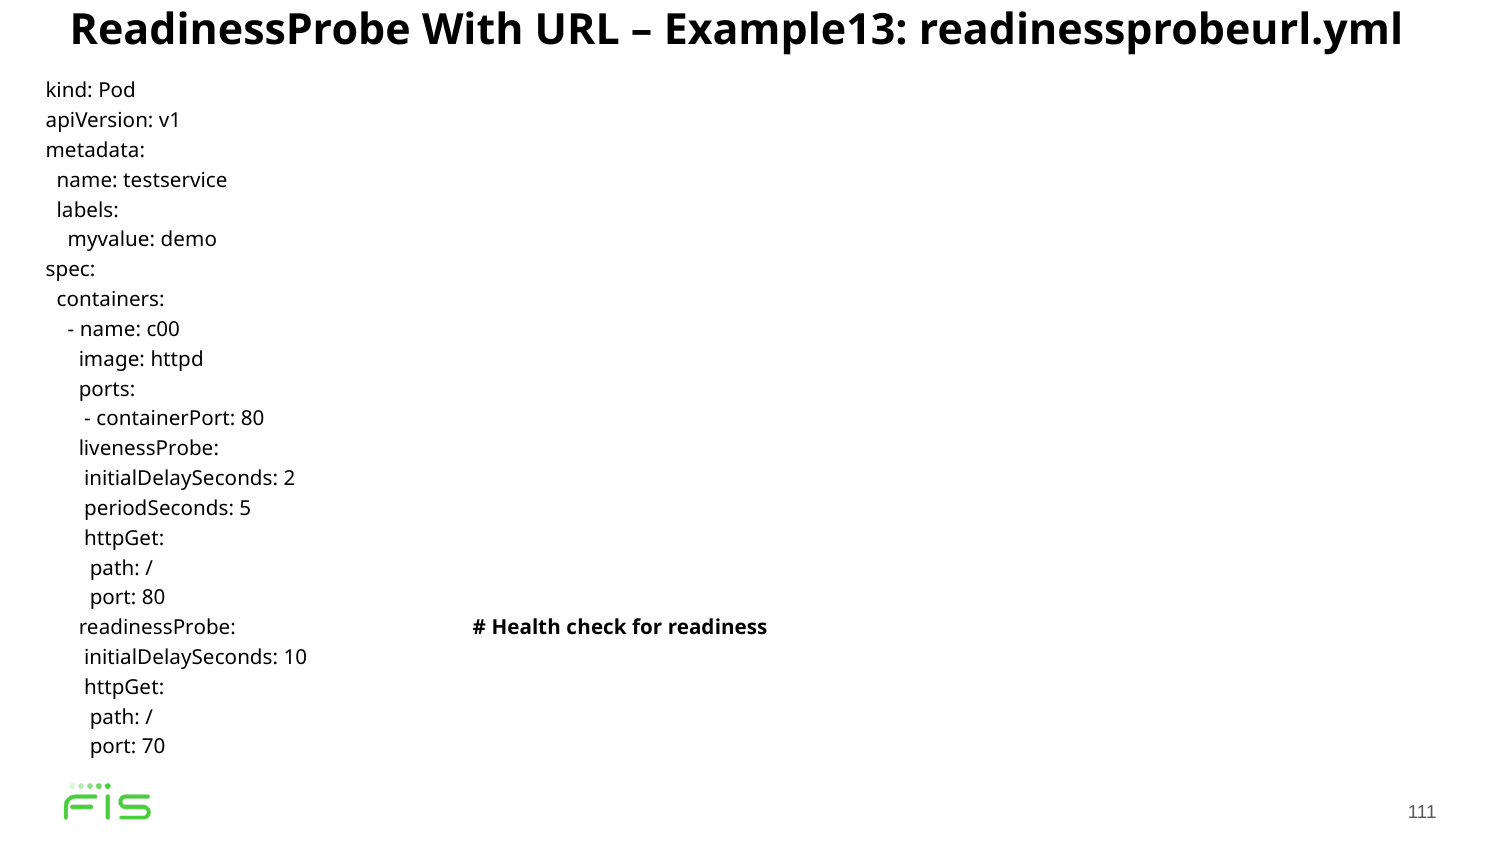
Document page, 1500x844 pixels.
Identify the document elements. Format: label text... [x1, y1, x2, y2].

text_box kind: Pod apiVersion: v1 metadata: name: testservice labels: myvalue: demo spec: containers: - name: c00 image: httpd ports: - containerPort: 80 livenessProbe: initialDelaySeconds: 2 periodSeconds: 5 httpGet: path: / port: 80 readinessProbe: # Health check for readiness initialDelaySeconds: 10 httpGet: path: / port: 70 [30, 64, 1500, 772]
picture [58, 780, 154, 823]
slide_number 111 [1359, 800, 1437, 823]
text_box ReadinessProbe With URL – Example13: readinessprobeurl.yml [54, 0, 1450, 64]
